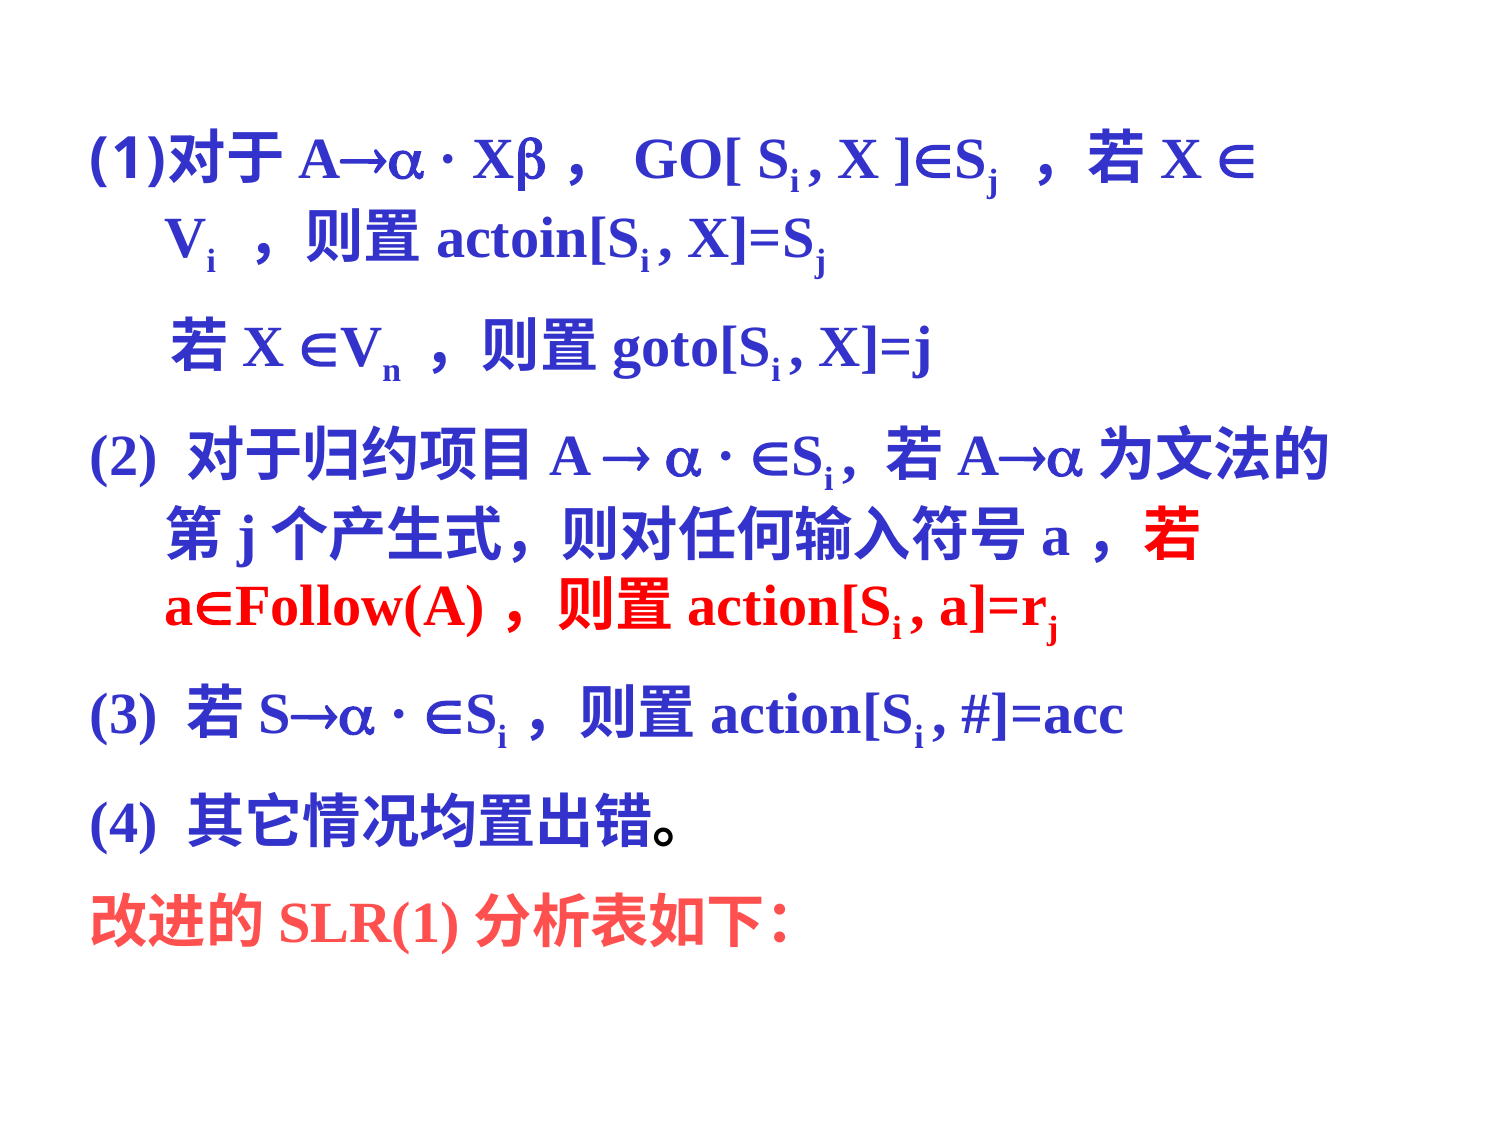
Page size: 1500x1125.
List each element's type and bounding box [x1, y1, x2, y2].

text_box [75, 112, 1375, 962]
